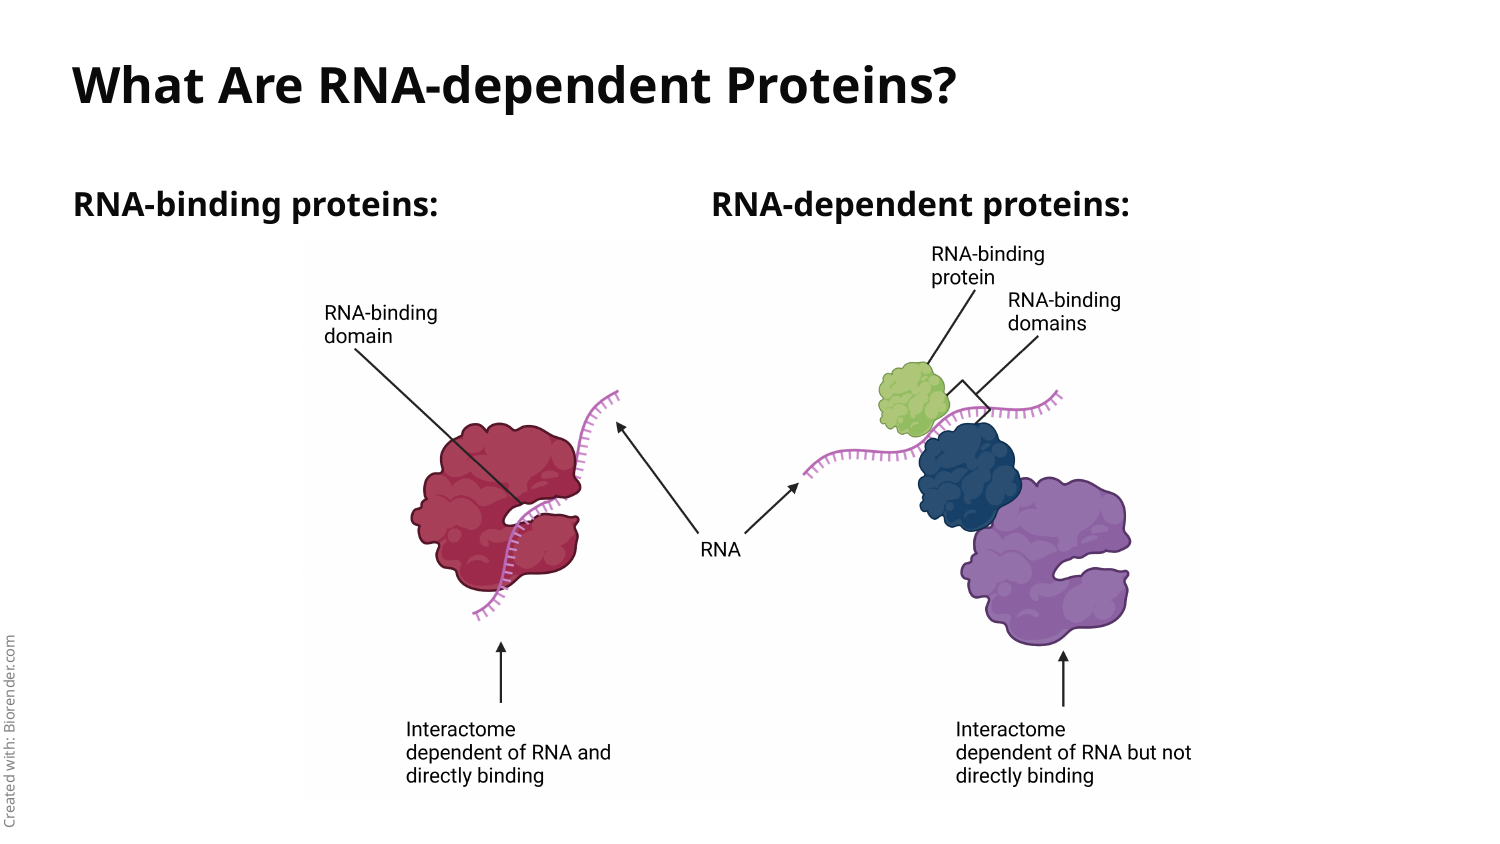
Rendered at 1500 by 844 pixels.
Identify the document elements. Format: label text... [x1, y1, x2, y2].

picture [299, 238, 1201, 798]
text_box RNA-binding proteins: [57, 175, 630, 231]
text_box RNA-dependent proteins: [696, 175, 1268, 231]
text_box Created with: Biorender.com [0, 521, 41, 844]
text_box What Are RNA-dependent Proteins? [57, 46, 1410, 121]
